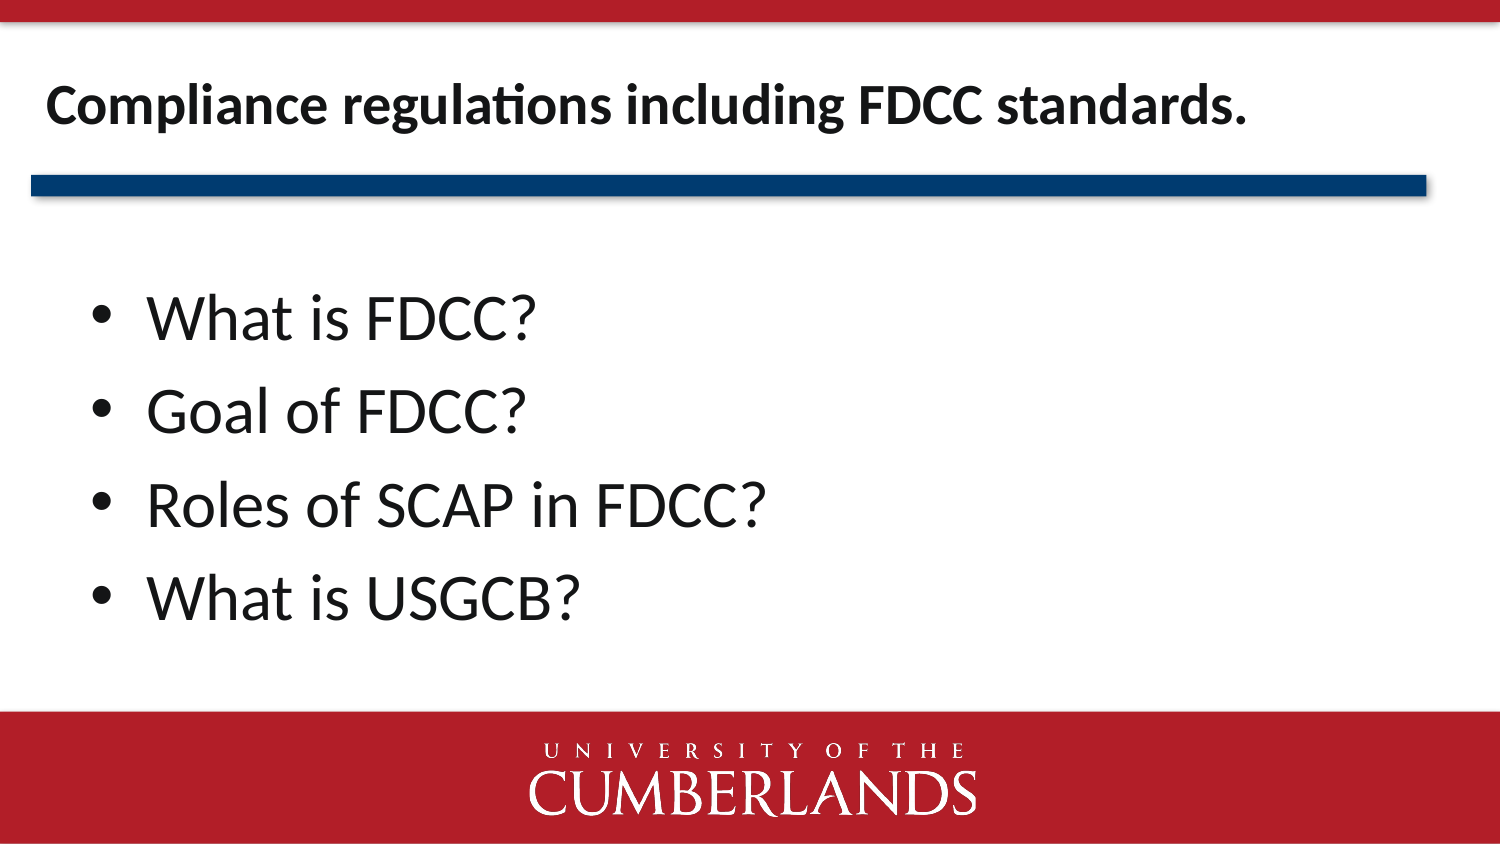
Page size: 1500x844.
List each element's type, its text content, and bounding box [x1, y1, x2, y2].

text_box [0, 711, 1500, 844]
list What is FDCC? Goal of FDCC? Roles of SCAP in FDCC? What is USGCB? [75, 265, 1335, 643]
text_box [0, 0, 1500, 23]
text_box [30, 174, 1427, 197]
text_box Compliance regulations including FDCC standards. [31, 58, 1458, 144]
picture [529, 742, 976, 817]
